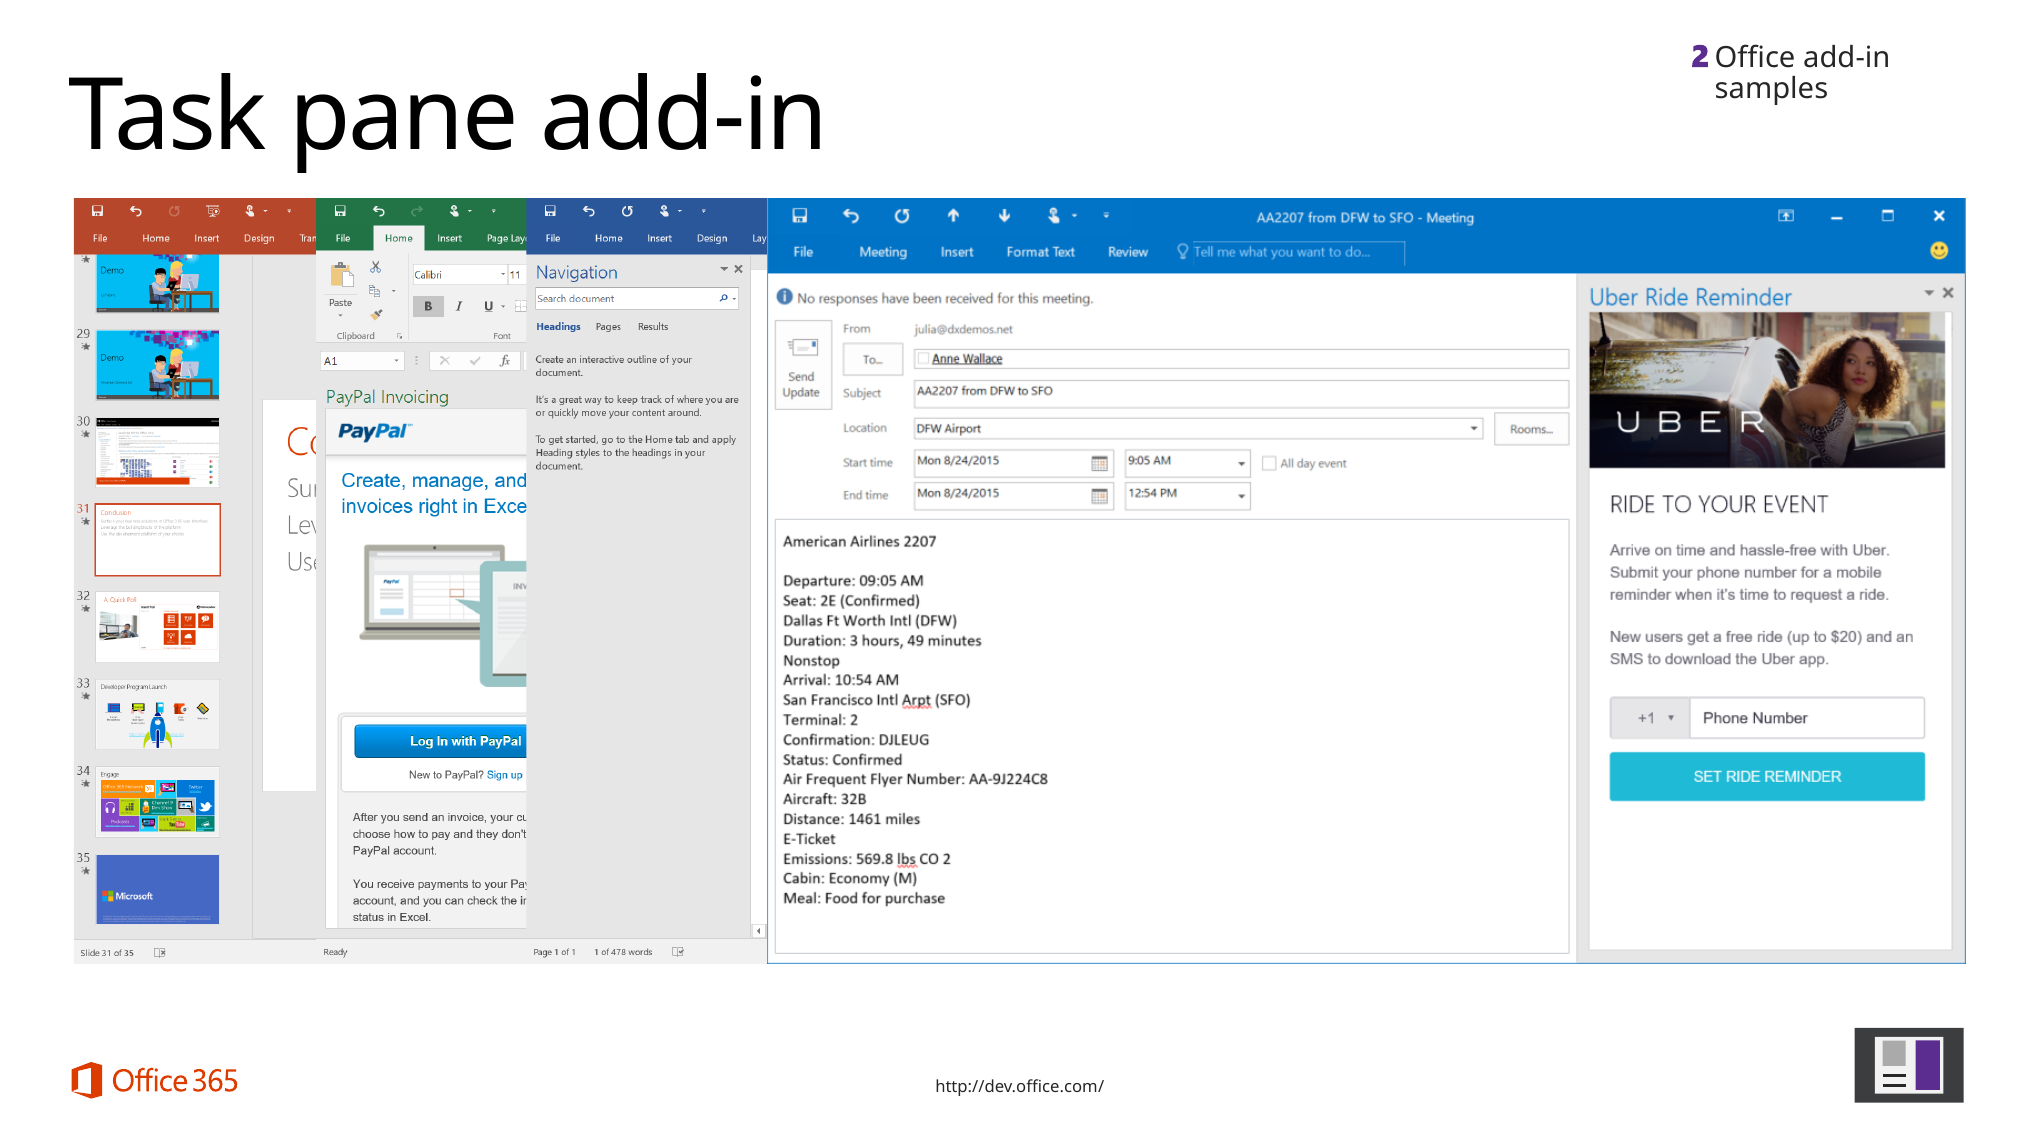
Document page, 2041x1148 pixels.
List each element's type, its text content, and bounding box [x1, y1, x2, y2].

picture [73, 198, 1966, 964]
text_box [1854, 1027, 1964, 1104]
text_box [1690, 27, 2026, 75]
title Task pane add-in [45, 48, 1996, 199]
